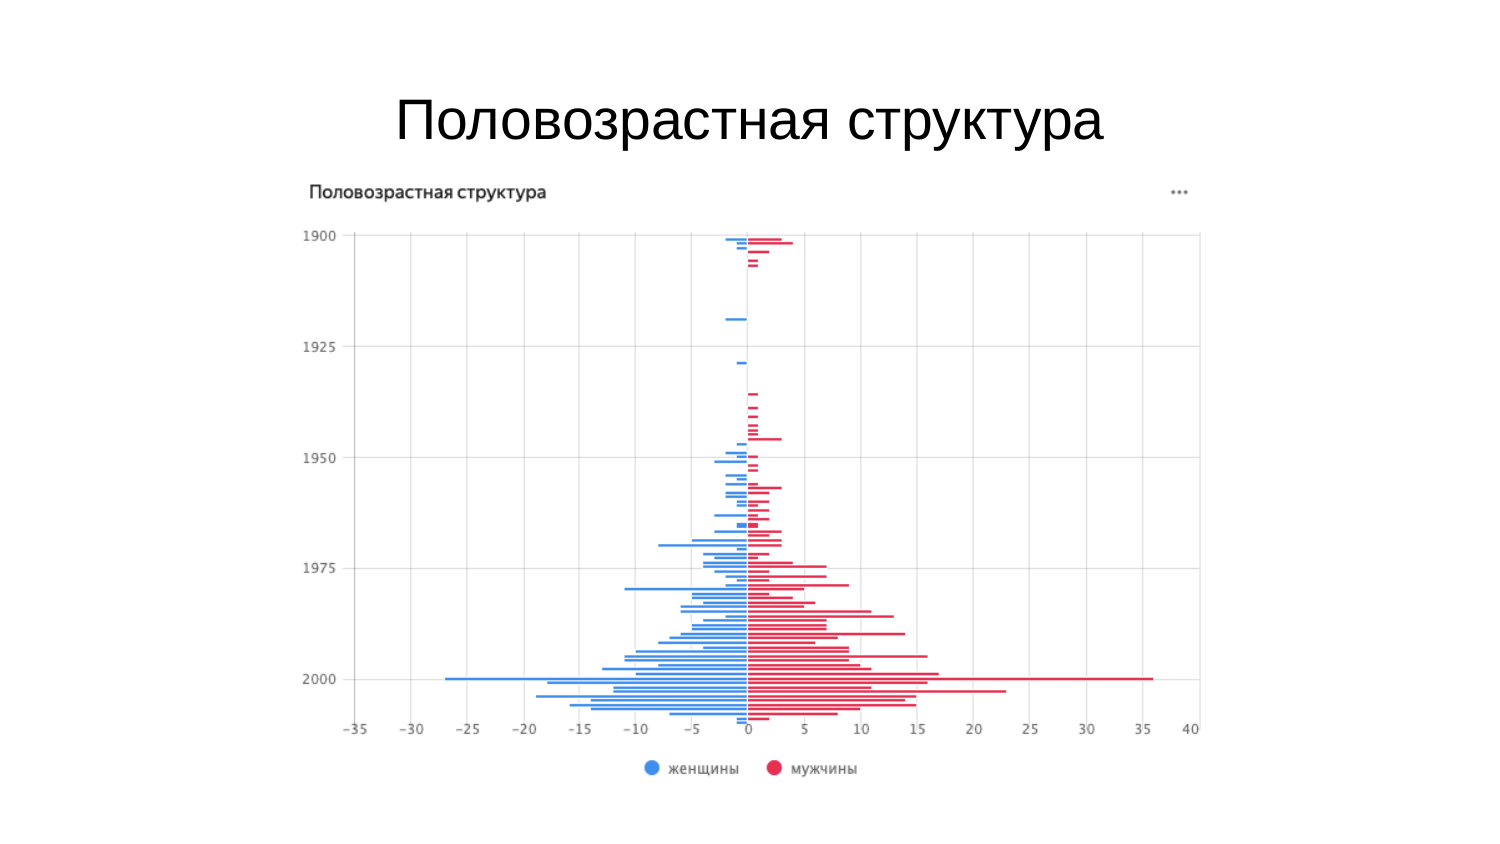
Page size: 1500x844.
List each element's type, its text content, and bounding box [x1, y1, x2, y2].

picture [293, 166, 1207, 794]
title Половозрастная структура [51, 72, 1449, 167]
